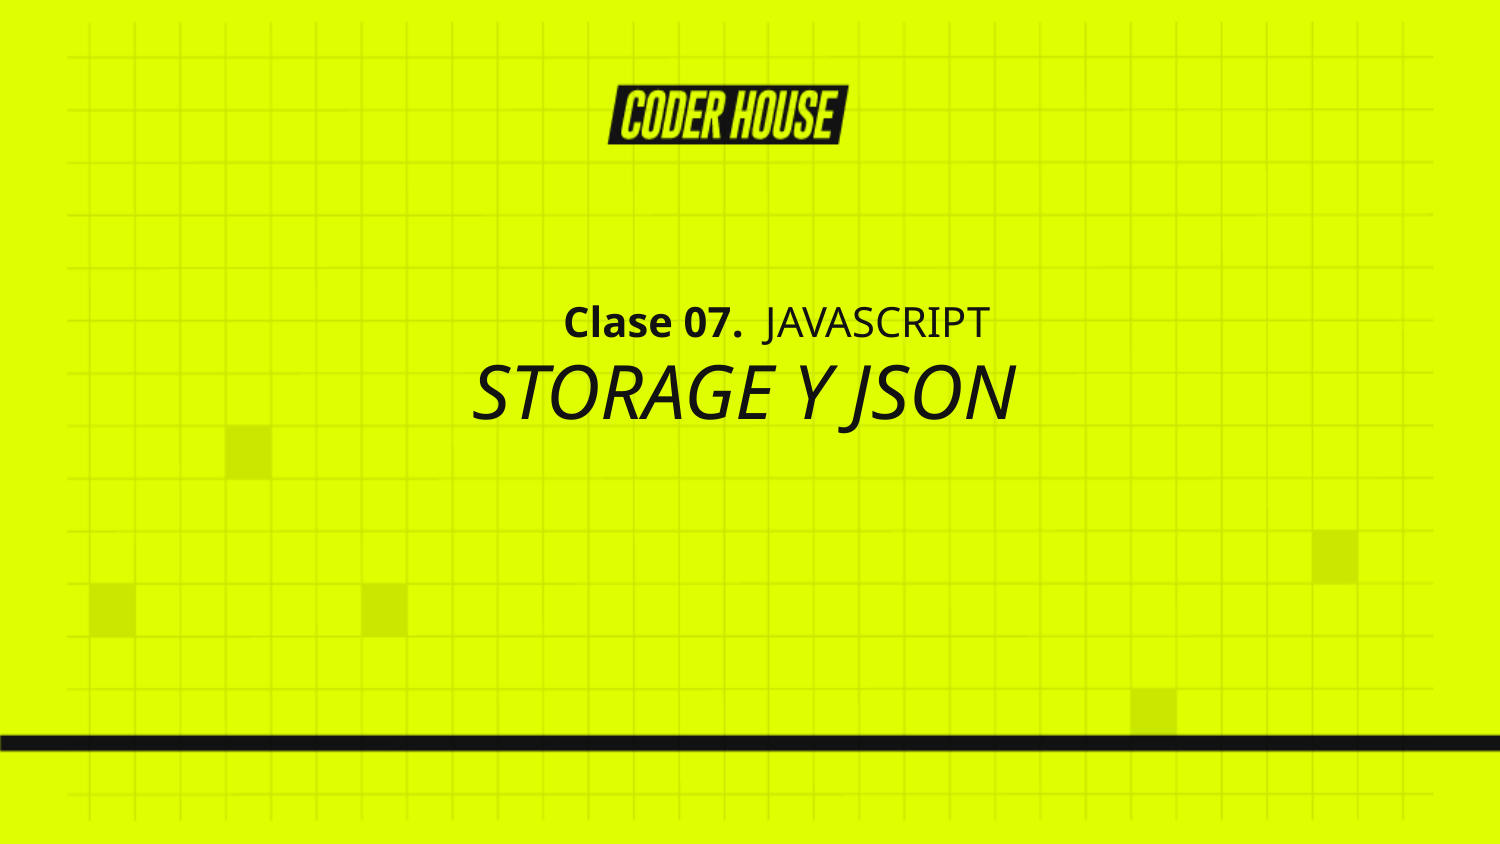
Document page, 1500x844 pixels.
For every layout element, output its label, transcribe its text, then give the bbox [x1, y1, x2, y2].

text_box STORAGE Y JSON [331, 348, 1158, 434]
text_box Clase 07. JAVASCRIPT [267, 269, 1233, 348]
text_box [115, 718, 400, 797]
picture [0, 0, 1500, 844]
